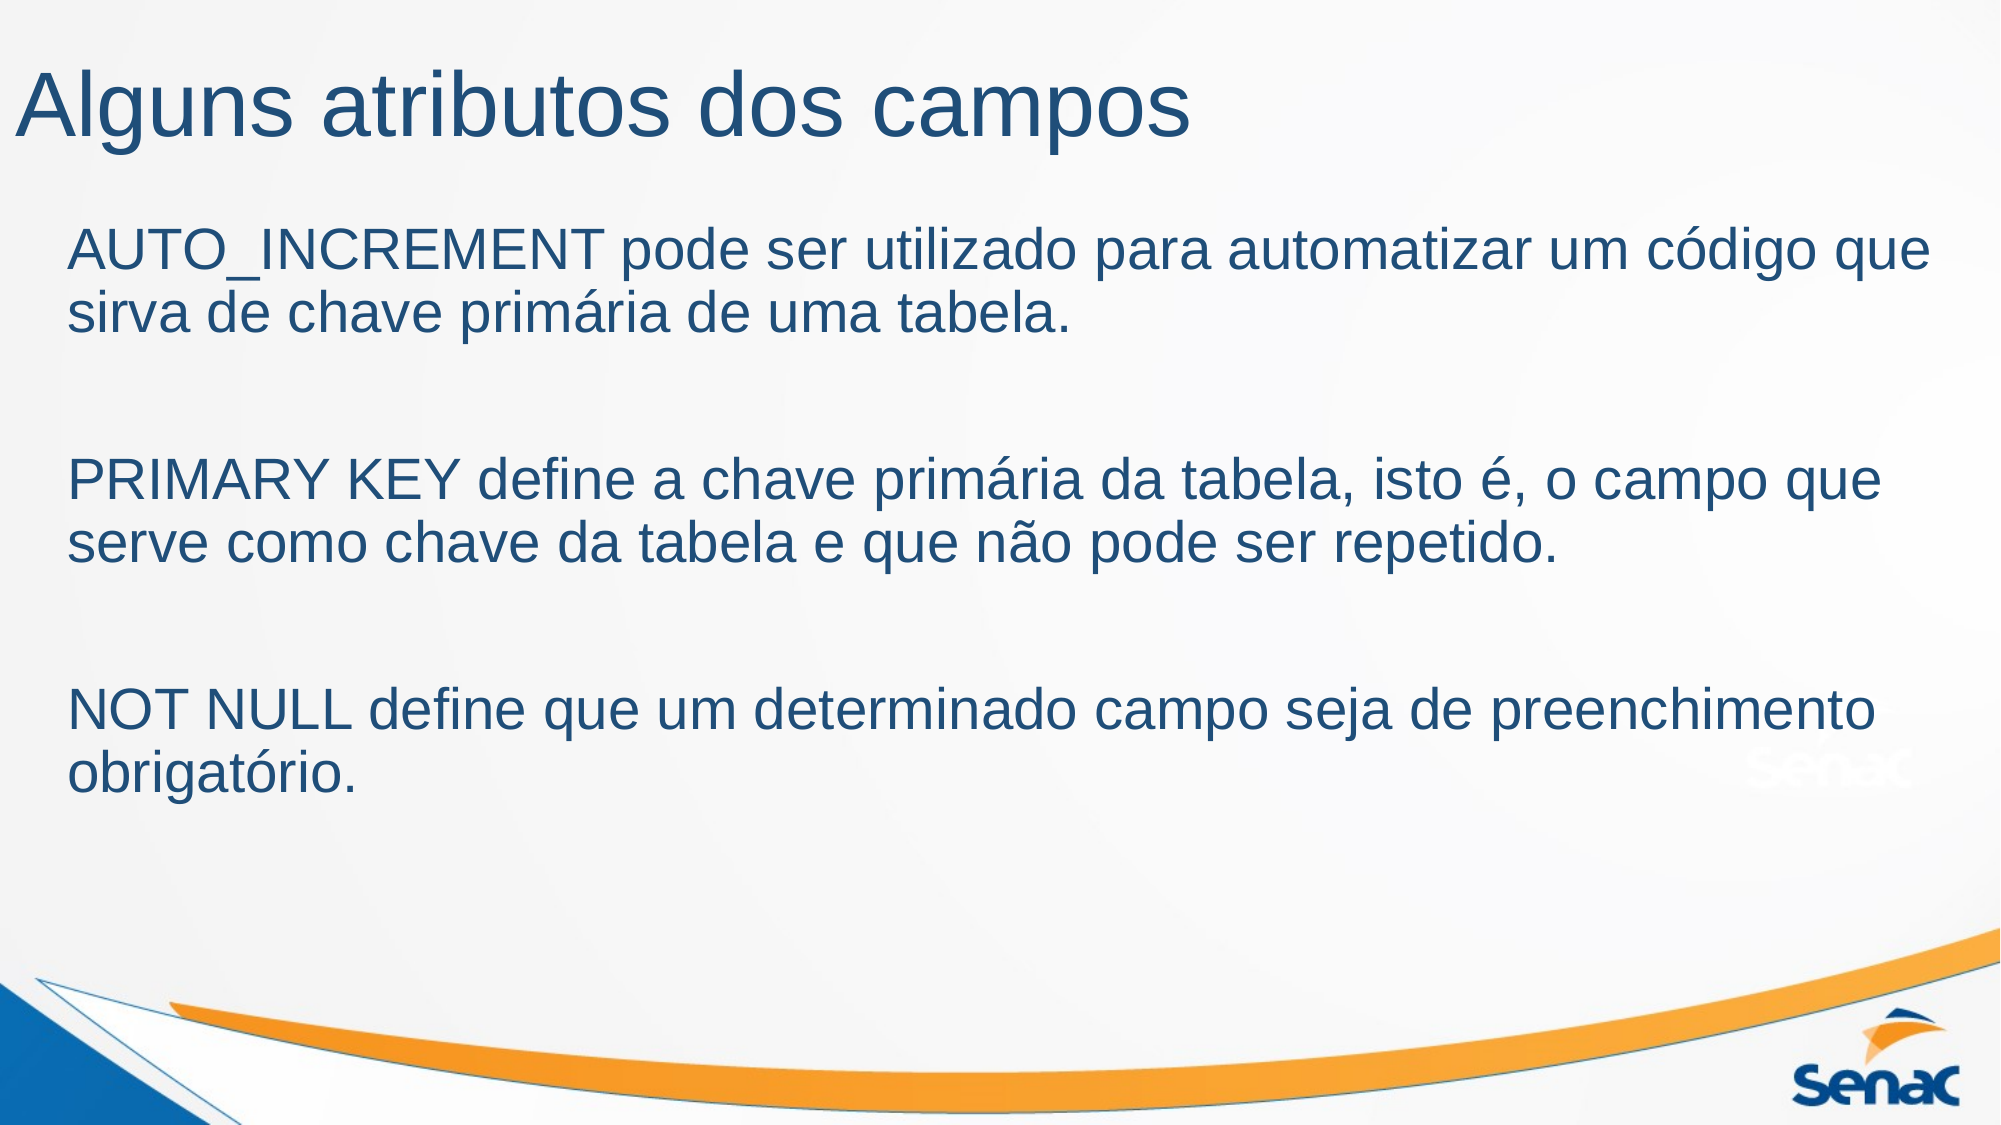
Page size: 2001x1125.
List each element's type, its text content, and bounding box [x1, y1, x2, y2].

list AUTO_INCREMENT pode ser utilizado para automatizar um código que sirva de chave primária de uma tabela. PRIMARY KEY define a chave primária da tabela, isto é, o campo que serve como chave da tabela e que não pode ser repetido. NOT NULL define que um determinado campo seja de preenchimento obrigatório. [52, 211, 1973, 926]
title Alguns atributos dos campos [0, 36, 1973, 178]
picture [0, 0, 2001, 1125]
